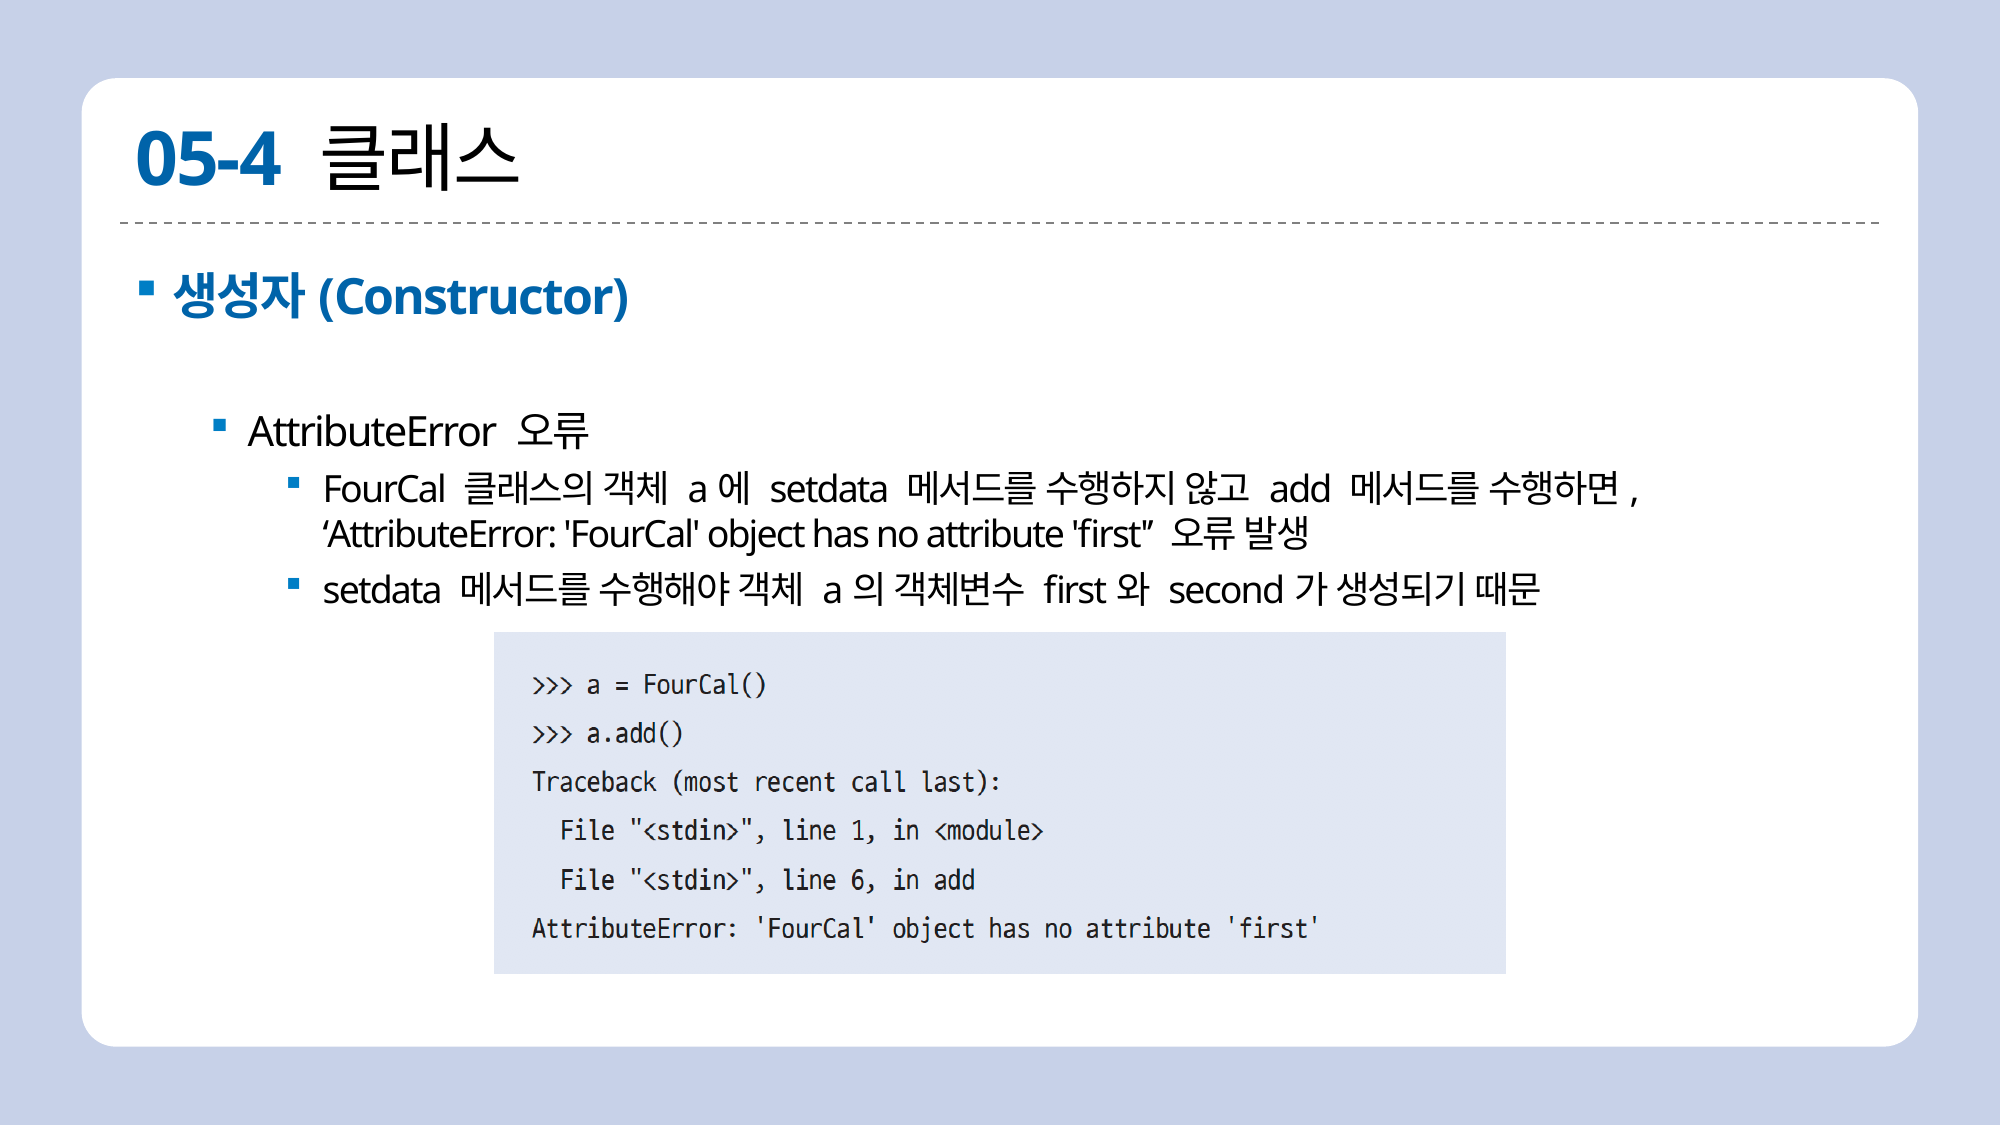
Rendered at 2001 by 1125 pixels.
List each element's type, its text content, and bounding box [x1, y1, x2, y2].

picture [494, 632, 1506, 975]
title 05-4 클래스 [120, 109, 1880, 209]
list 생성자(Constructor) AttributeError 오류 FourCal 클래스의 객체 a에 setdata 메서드를 수행하지 않고 add 메서드를 수행하면, ‘AttributeError: 'FourCal' object has no attribute 'first'’ 오류 발생 setdata 메서드를 수행해야 객체 a의 객체변수 first와 second가 생성되기 때문 [120, 257, 1880, 1009]
